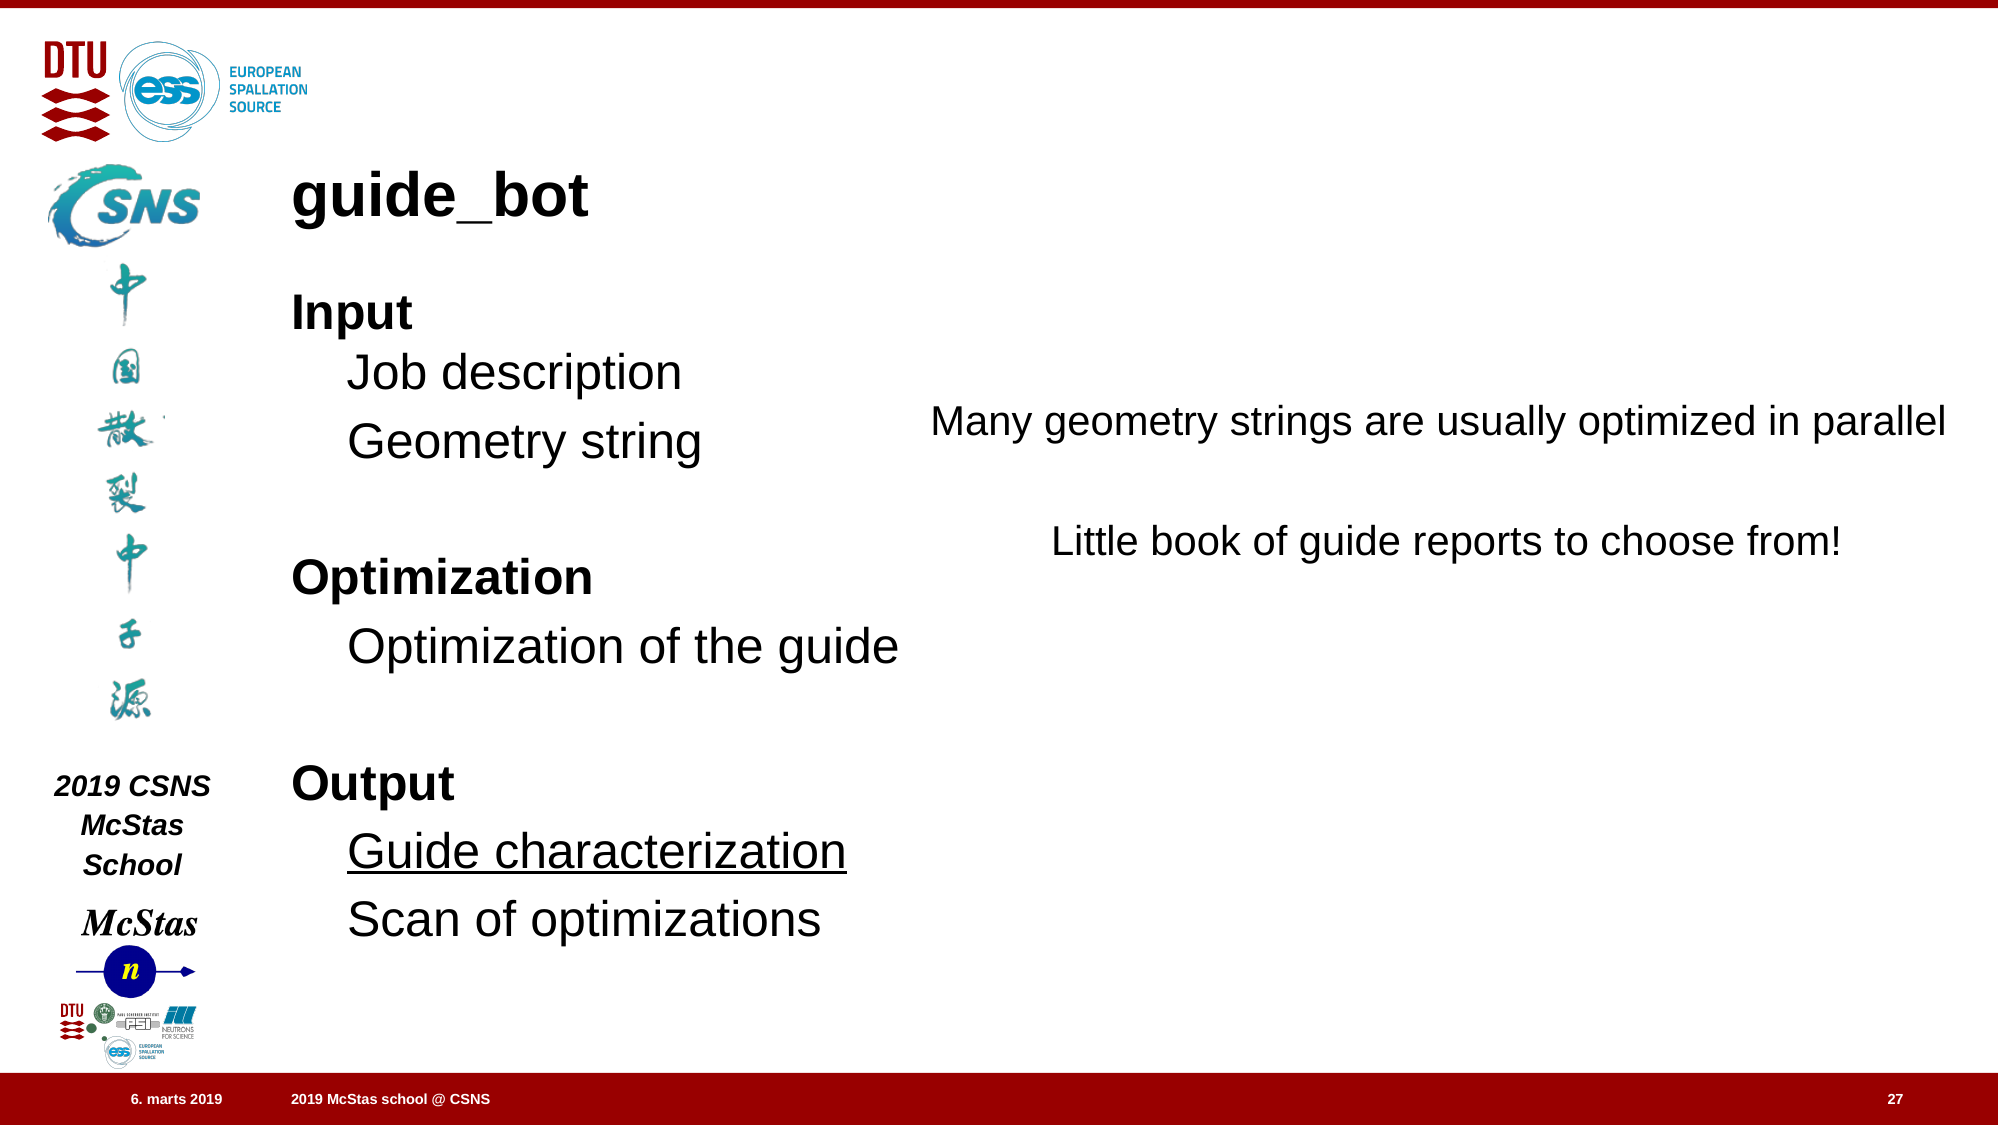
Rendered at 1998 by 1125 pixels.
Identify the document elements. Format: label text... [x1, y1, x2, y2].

picture [119, 41, 307, 142]
picture [48, 162, 209, 744]
title guide_bot [290, 69, 1820, 230]
picture [59, 908, 213, 999]
slide_number 27 [1886, 1088, 1909, 1110]
picture [116, 1013, 160, 1030]
text_box Many geometry strings are usually optimized in parallel [930, 393, 1998, 444]
text_box Little book of guide reports to choose from! [1051, 513, 1998, 564]
list Input Job description Geometry string Optimization Optimization of the guide Output Guide characterization Scan of optimizations [290, 279, 994, 1027]
picture [86, 1003, 197, 1069]
